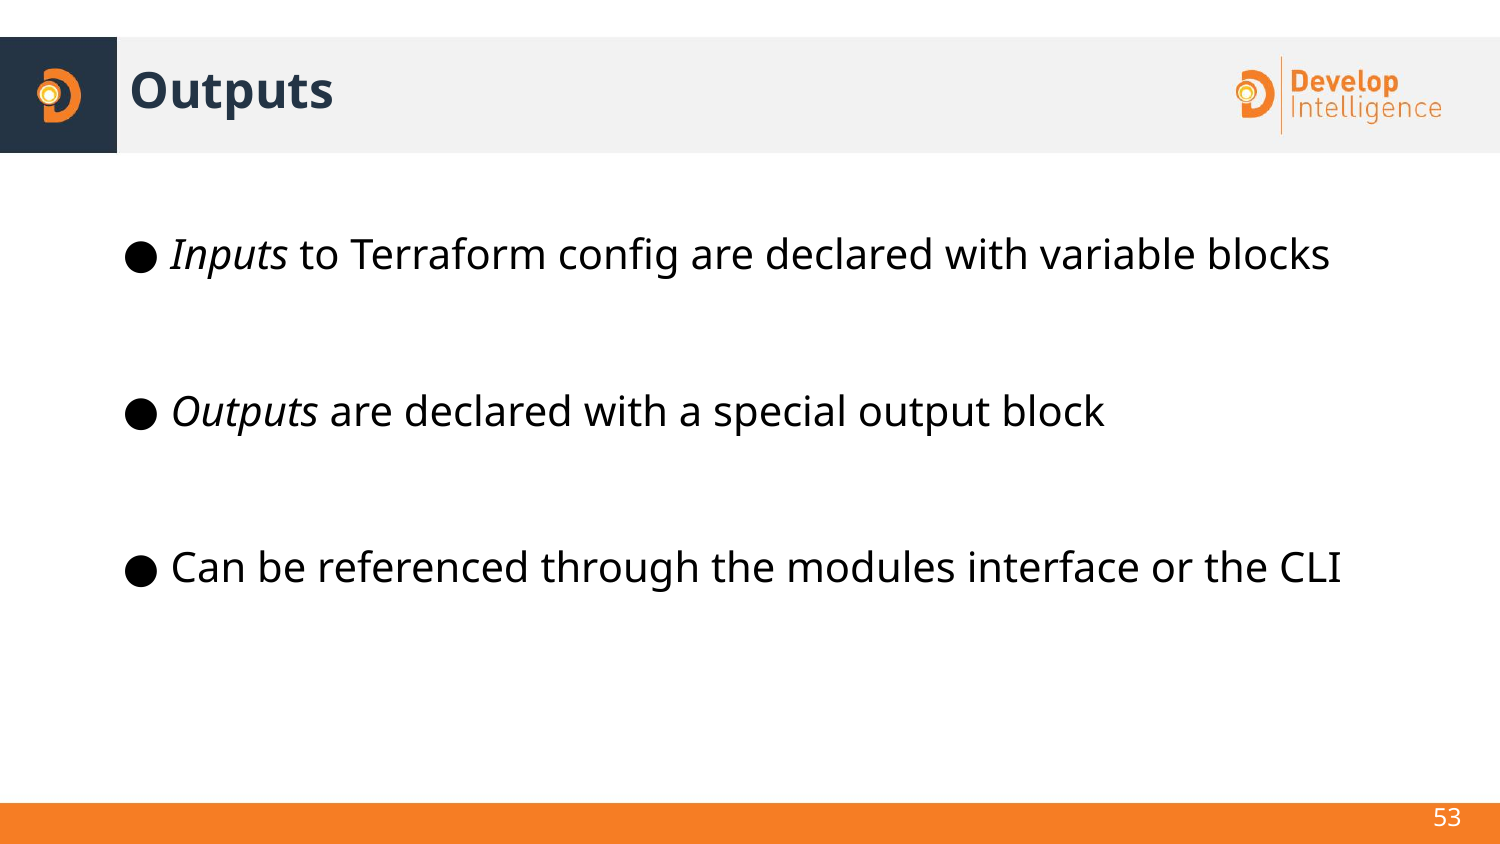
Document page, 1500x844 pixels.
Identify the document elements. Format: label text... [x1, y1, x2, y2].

title Outputs [118, 36, 1500, 148]
list Inputs to Terraform config are declared with variable blocks Outputs are declared with a special output block Can be referenced through the modules interface or the CLI [103, 214, 1397, 673]
picture [0, 0, 1500, 844]
slide_number 53 [1396, 800, 1499, 837]
